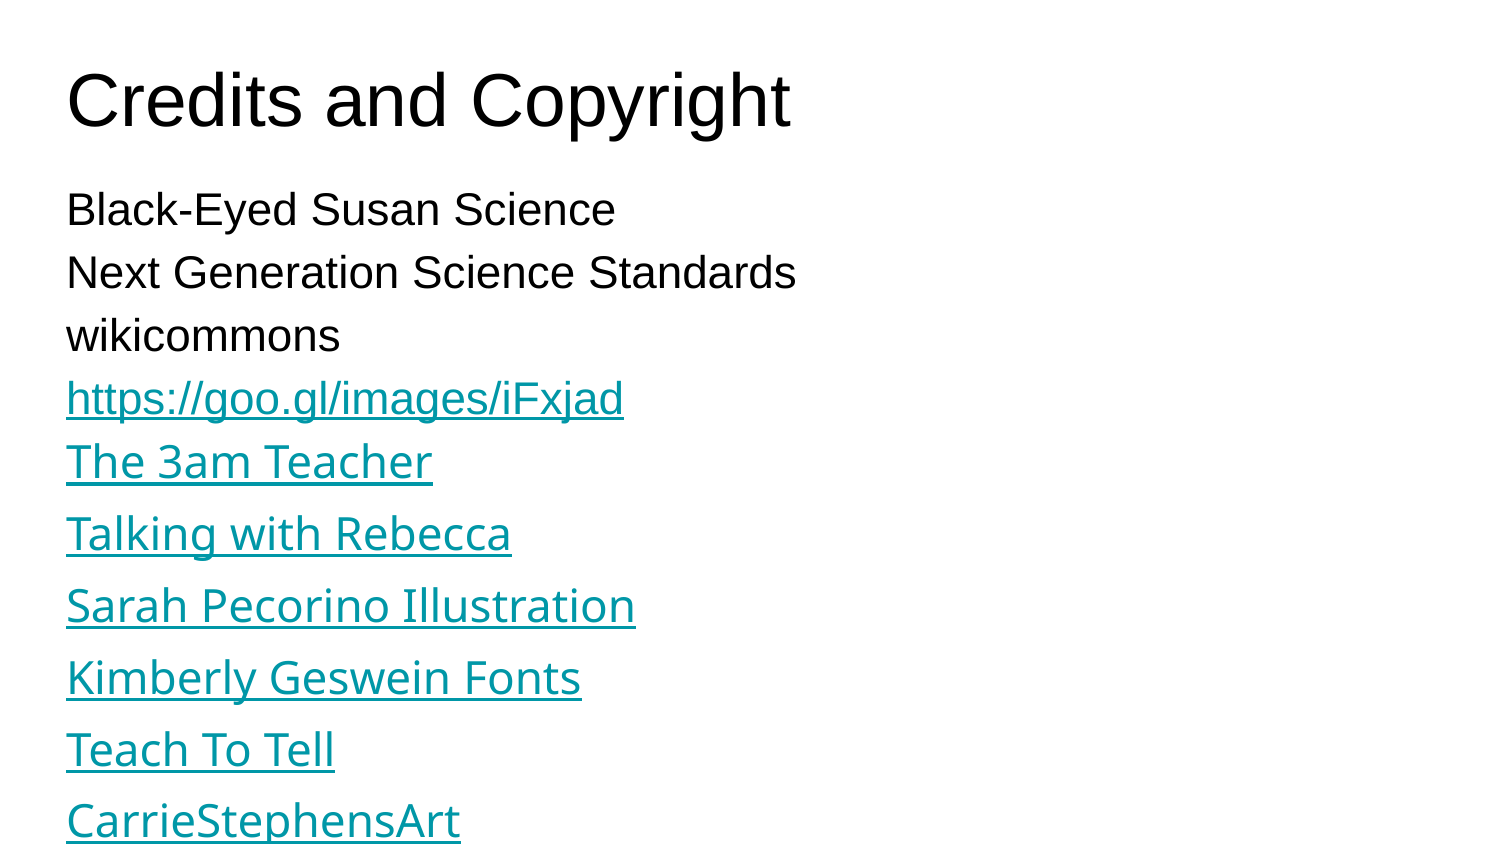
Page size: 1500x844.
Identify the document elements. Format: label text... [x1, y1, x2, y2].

title Credits and Copyright [51, 36, 1449, 131]
list Black-Eyed Susan Science Next Generation Science Standards wikicommons https://goo.gl/images/iFxjad The 3am Teacher Talking with Rebecca Sarah Pecorino Illustration Kimberly Geswein Fonts Teach To Tell CarrieStephensArt [51, 155, 1449, 717]
